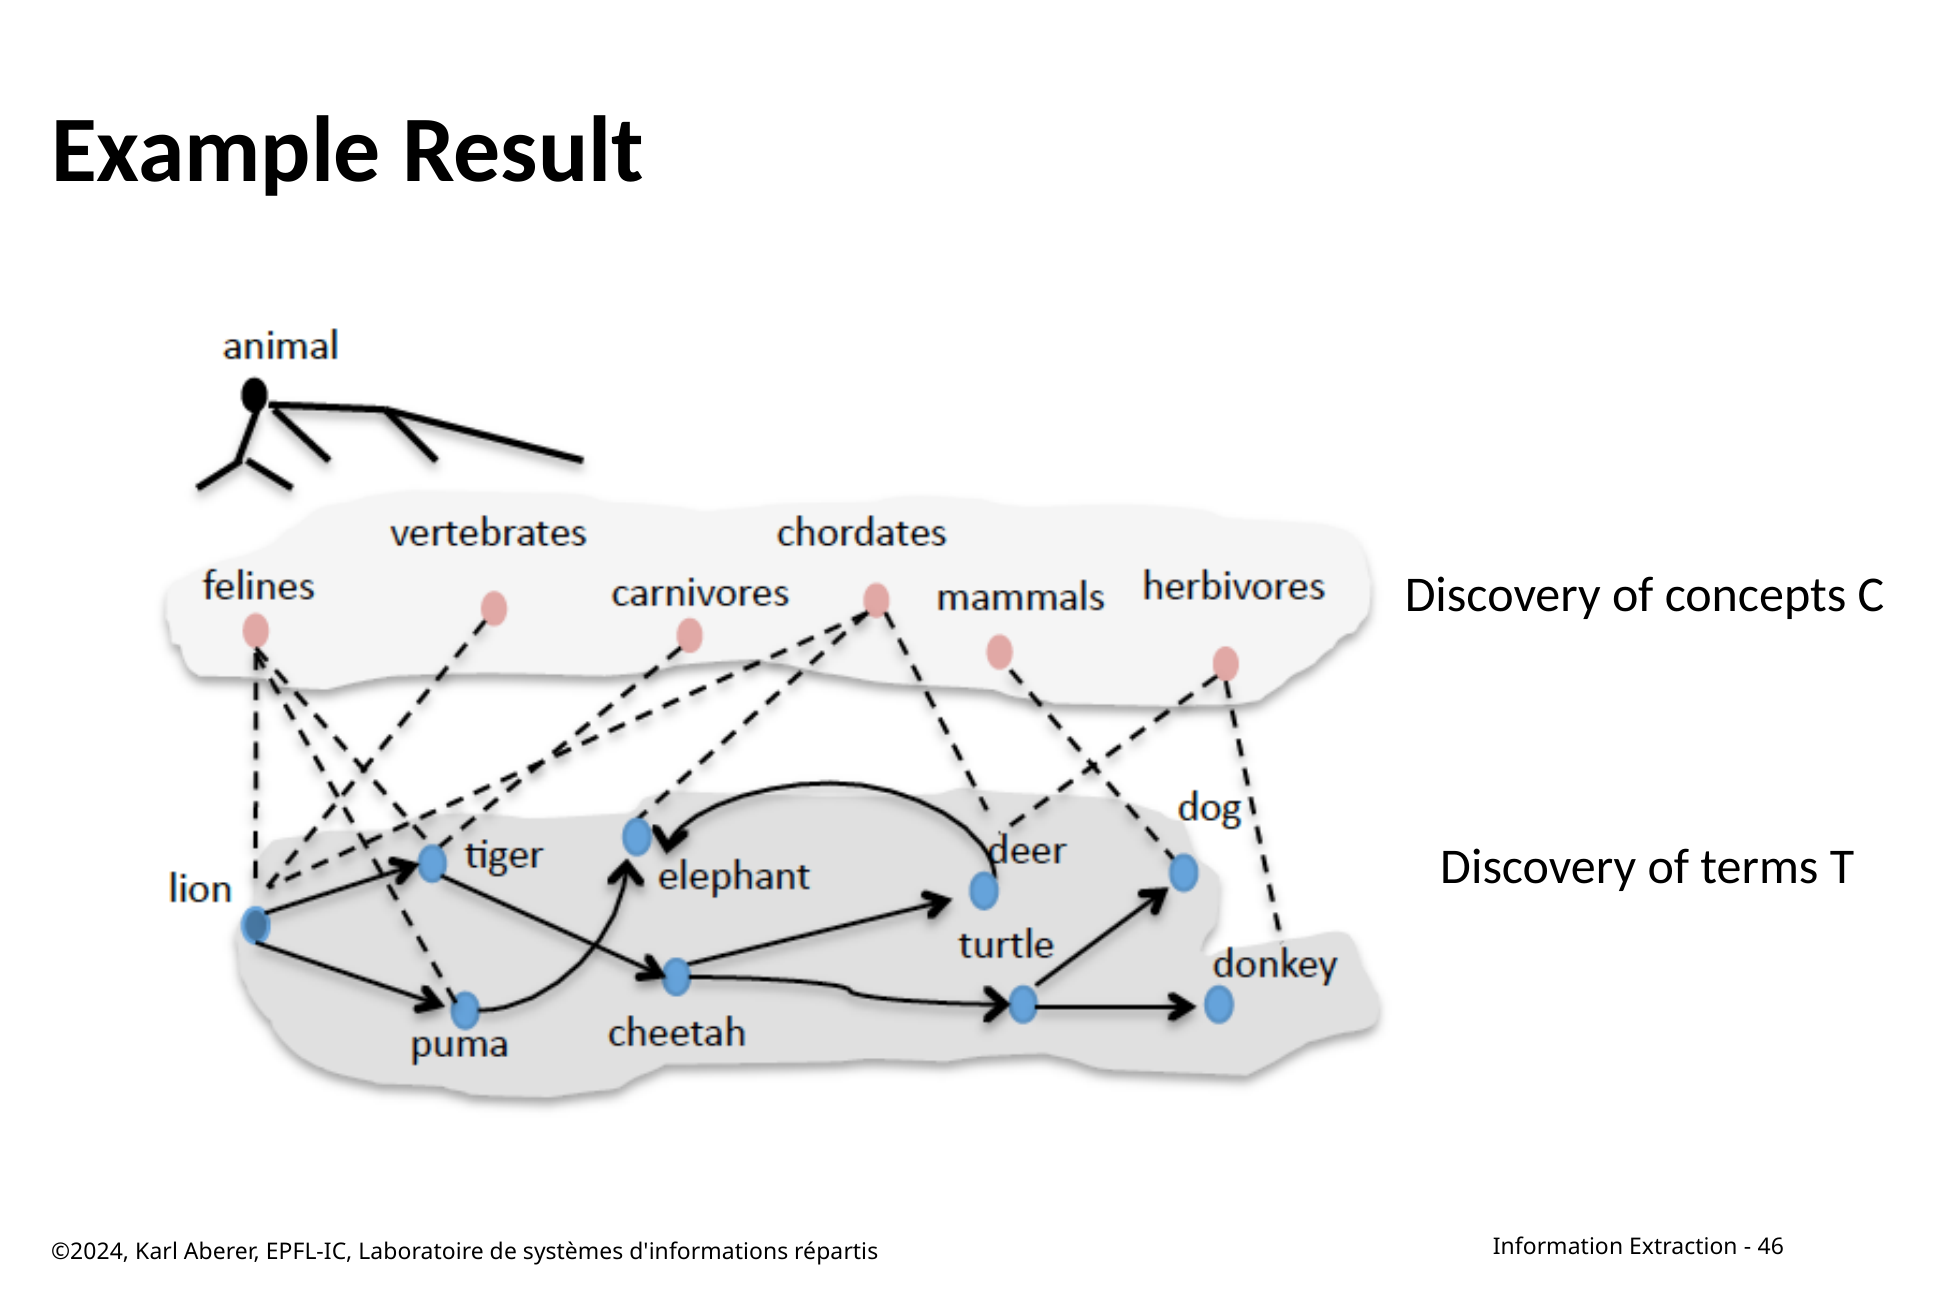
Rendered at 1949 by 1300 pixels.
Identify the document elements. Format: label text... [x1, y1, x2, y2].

picture [123, 295, 1424, 1130]
title Example Result [32, 57, 1803, 232]
footer ©2024, Karl Aberer, EPFL-IC, Laboratoire de systèmes d'informations répartis [32, 1227, 1284, 1271]
text_box Discovery of concepts C [1429, 554, 1900, 629]
text_box Discovery of terms T [1429, 825, 1870, 901]
